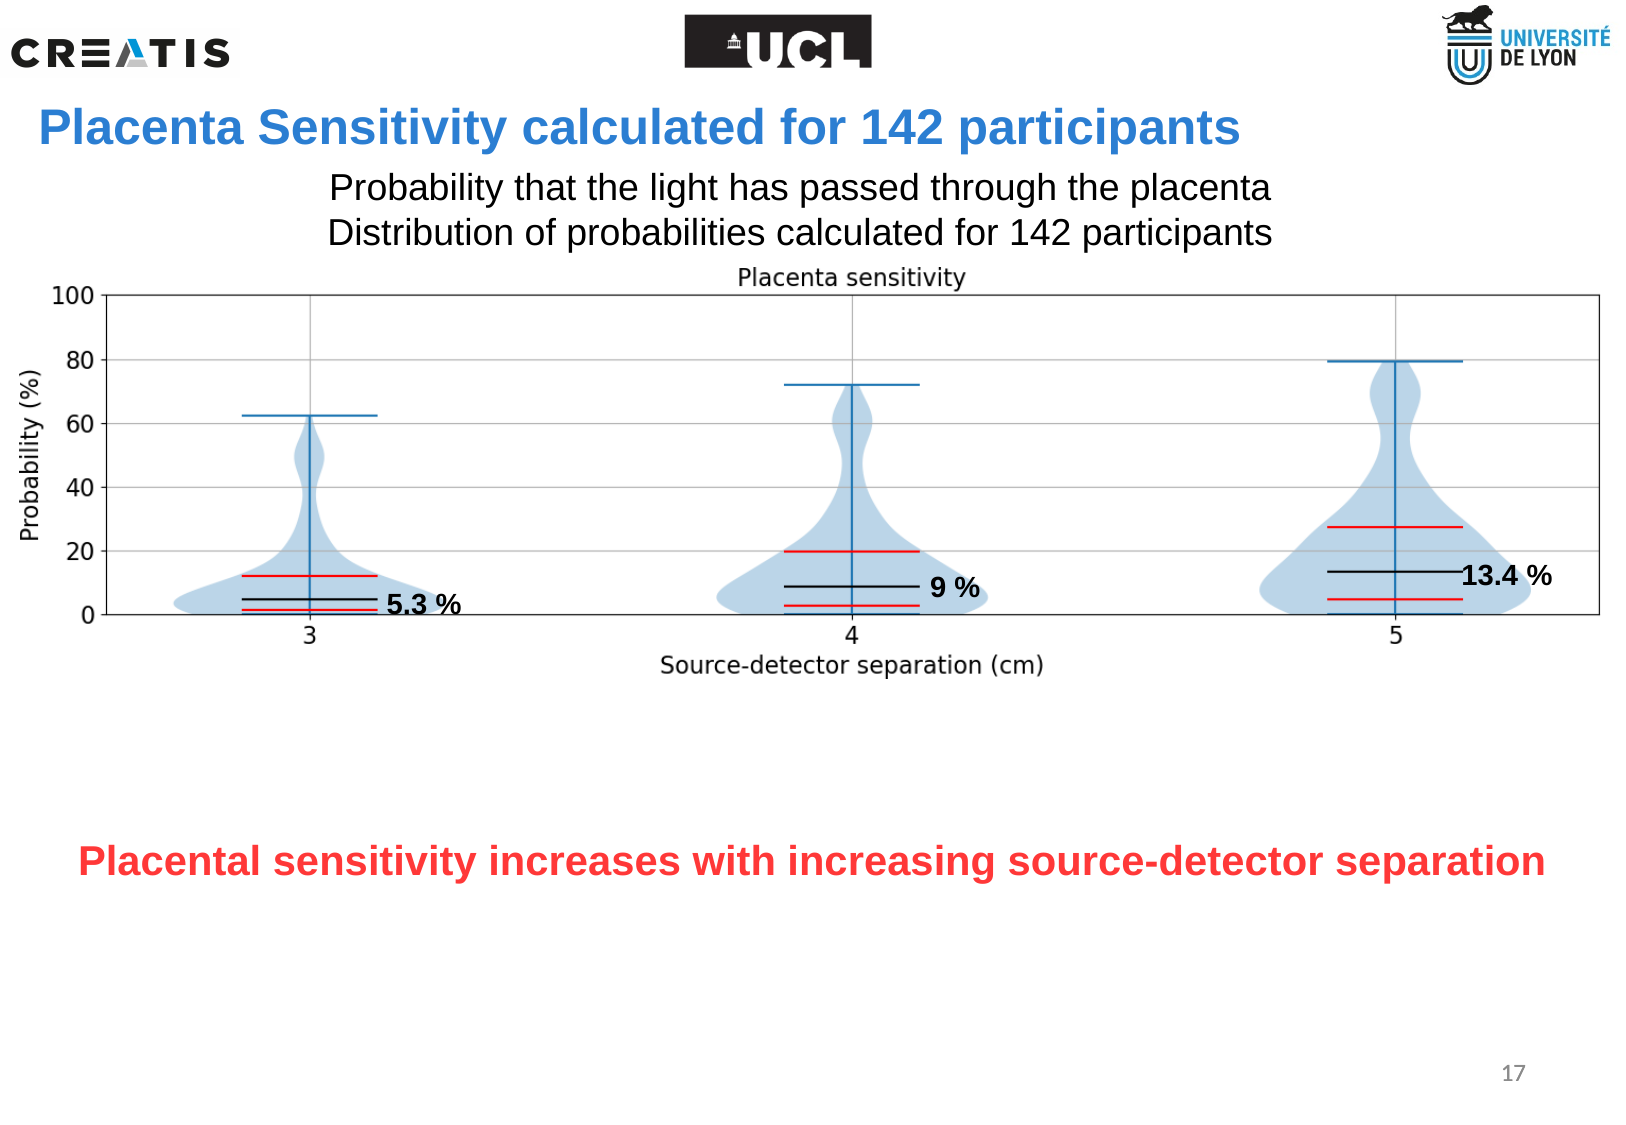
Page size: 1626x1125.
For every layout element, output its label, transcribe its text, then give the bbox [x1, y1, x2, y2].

picture [1438, 0, 1622, 86]
text_box <number> [1164, 1042, 1542, 1100]
picture [19, 267, 1601, 679]
picture [673, 10, 883, 74]
picture [0, 28, 240, 78]
text_box Probability that the light has passed through the placenta Distribution of probabilities calculated for 142 participants [0, 155, 1612, 254]
text_box Placenta Sensitivity calculated for 142 participants [23, 86, 1623, 150]
text_box Placental sensitivity increases with increasing source-detector separation [0, 826, 1625, 975]
